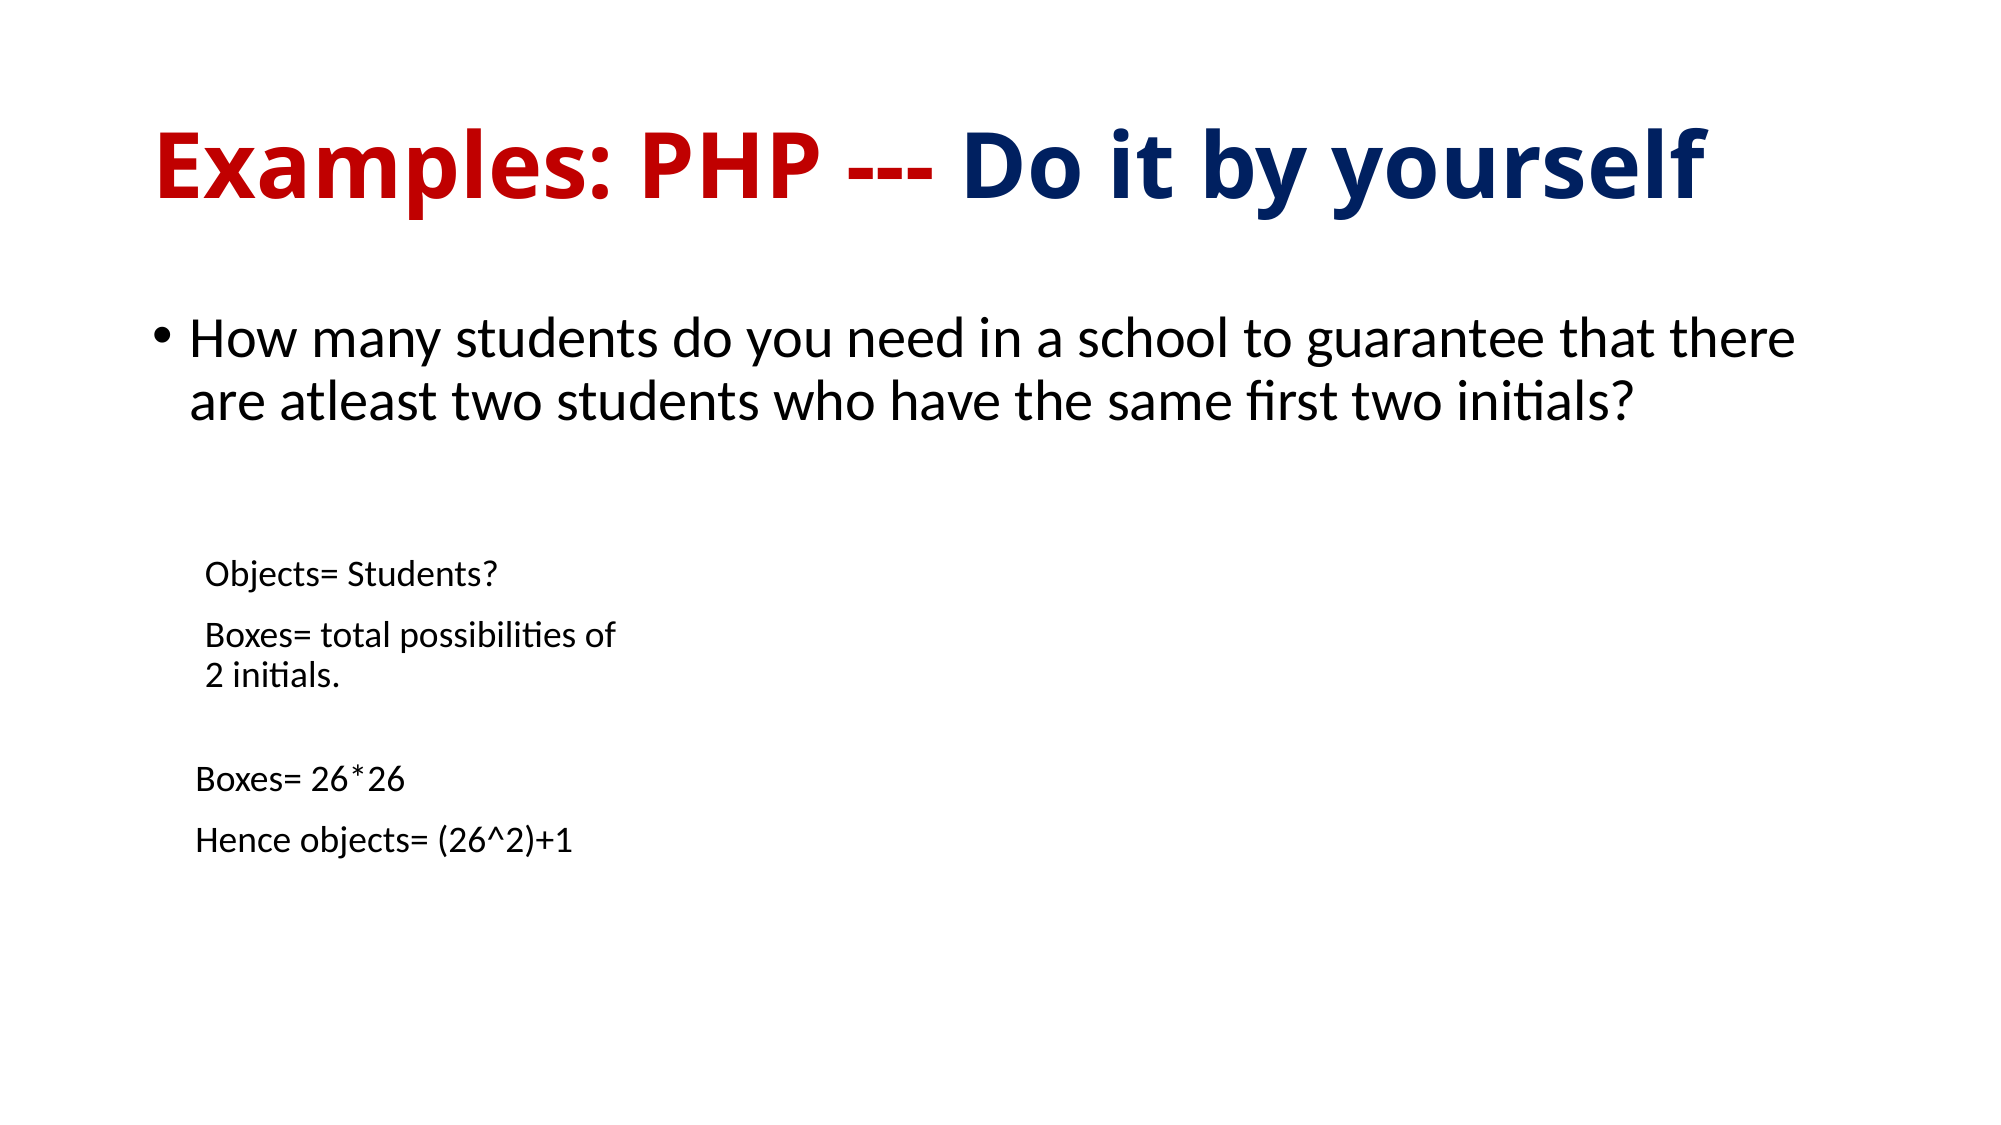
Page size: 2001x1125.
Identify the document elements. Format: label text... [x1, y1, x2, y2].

list How many students do you need in a school to guarantee that there are atleast two students who have the same first two initials? [137, 299, 1863, 1014]
title Examples: PHP --- Do it by yourself [137, 59, 1863, 278]
text_box Objects= Students? Boxes= total possibilities of 2 initials. [190, 546, 640, 810]
text_box Boxes= 26*26 Hence objects= (26^2)+1 [180, 751, 631, 868]
